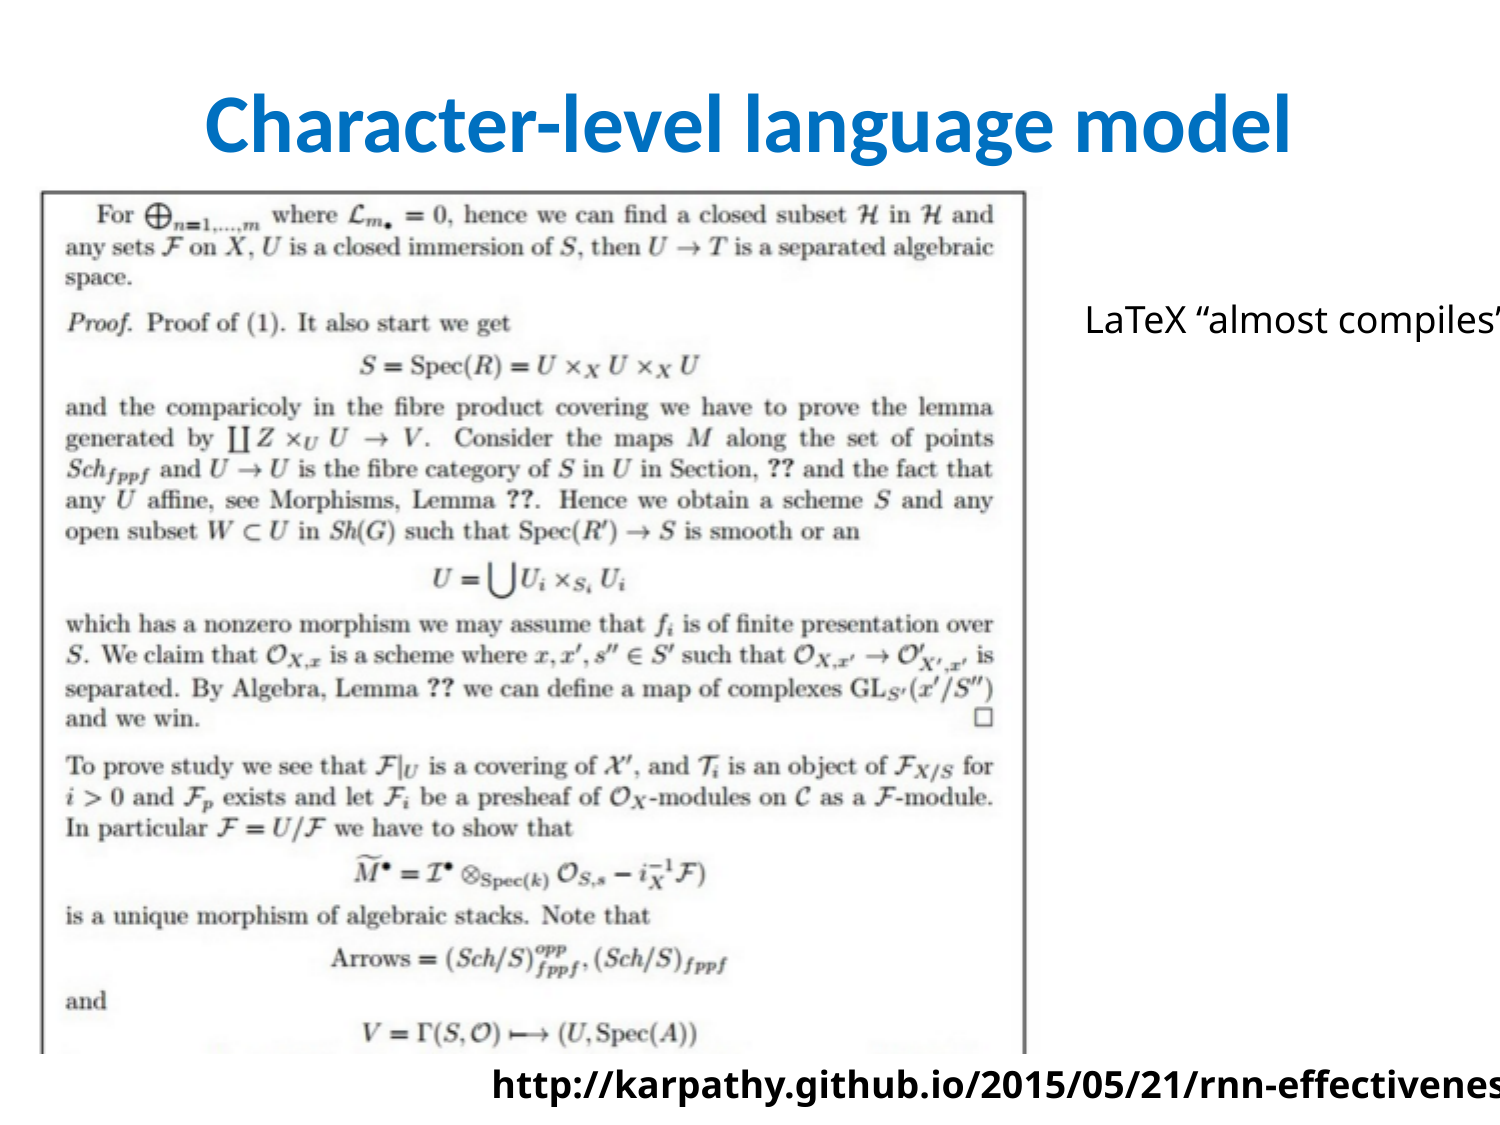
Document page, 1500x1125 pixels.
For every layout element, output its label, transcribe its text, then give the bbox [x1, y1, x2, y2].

title Character-level language model [75, 45, 1425, 194]
picture [24, 174, 1043, 1055]
text_box http://karpathy.github.io/2015/05/21/rnn-effectiveness/ [476, 1053, 1500, 1114]
text_box LaTeX “almost compiles” [1069, 289, 1500, 349]
